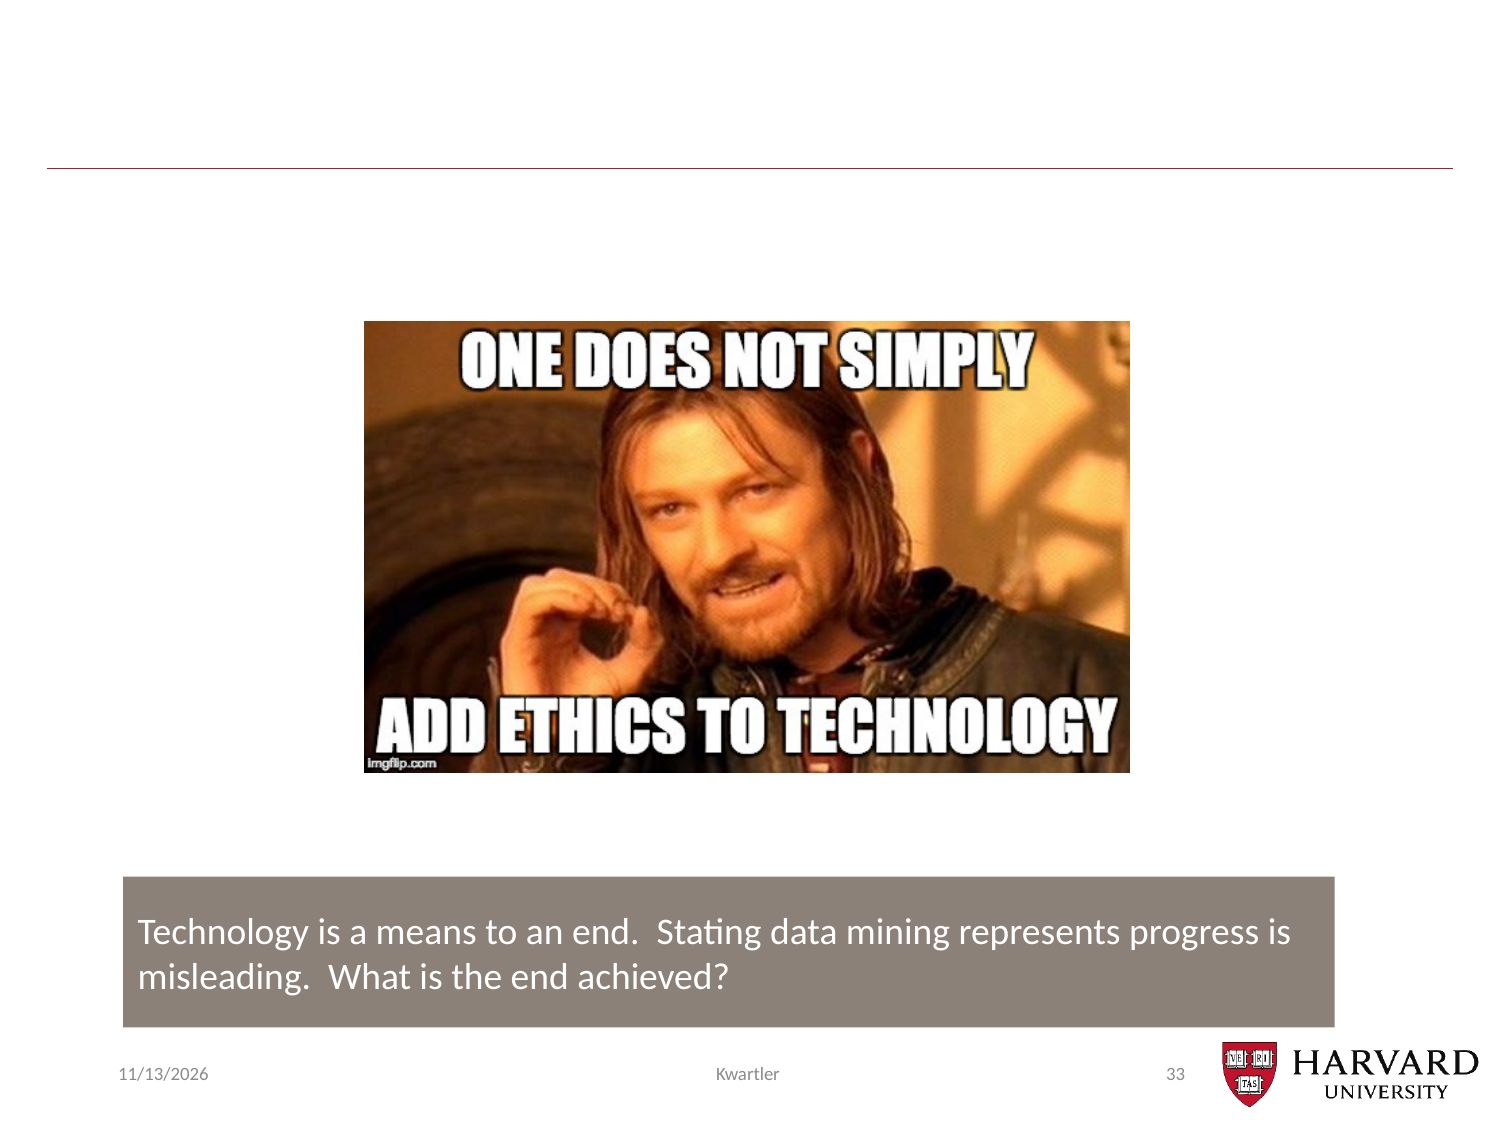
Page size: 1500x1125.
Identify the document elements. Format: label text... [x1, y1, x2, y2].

footer Kwartler [496, 1042, 1004, 1103]
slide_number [103, 1042, 441, 1103]
slide_number 33 [1059, 1042, 1200, 1103]
picture [364, 321, 1130, 773]
text_box Technology is a means to an end. Stating data mining represents progress is misleading. What is the end achieved? [122, 876, 1336, 1028]
picture [1200, 1024, 1500, 1125]
